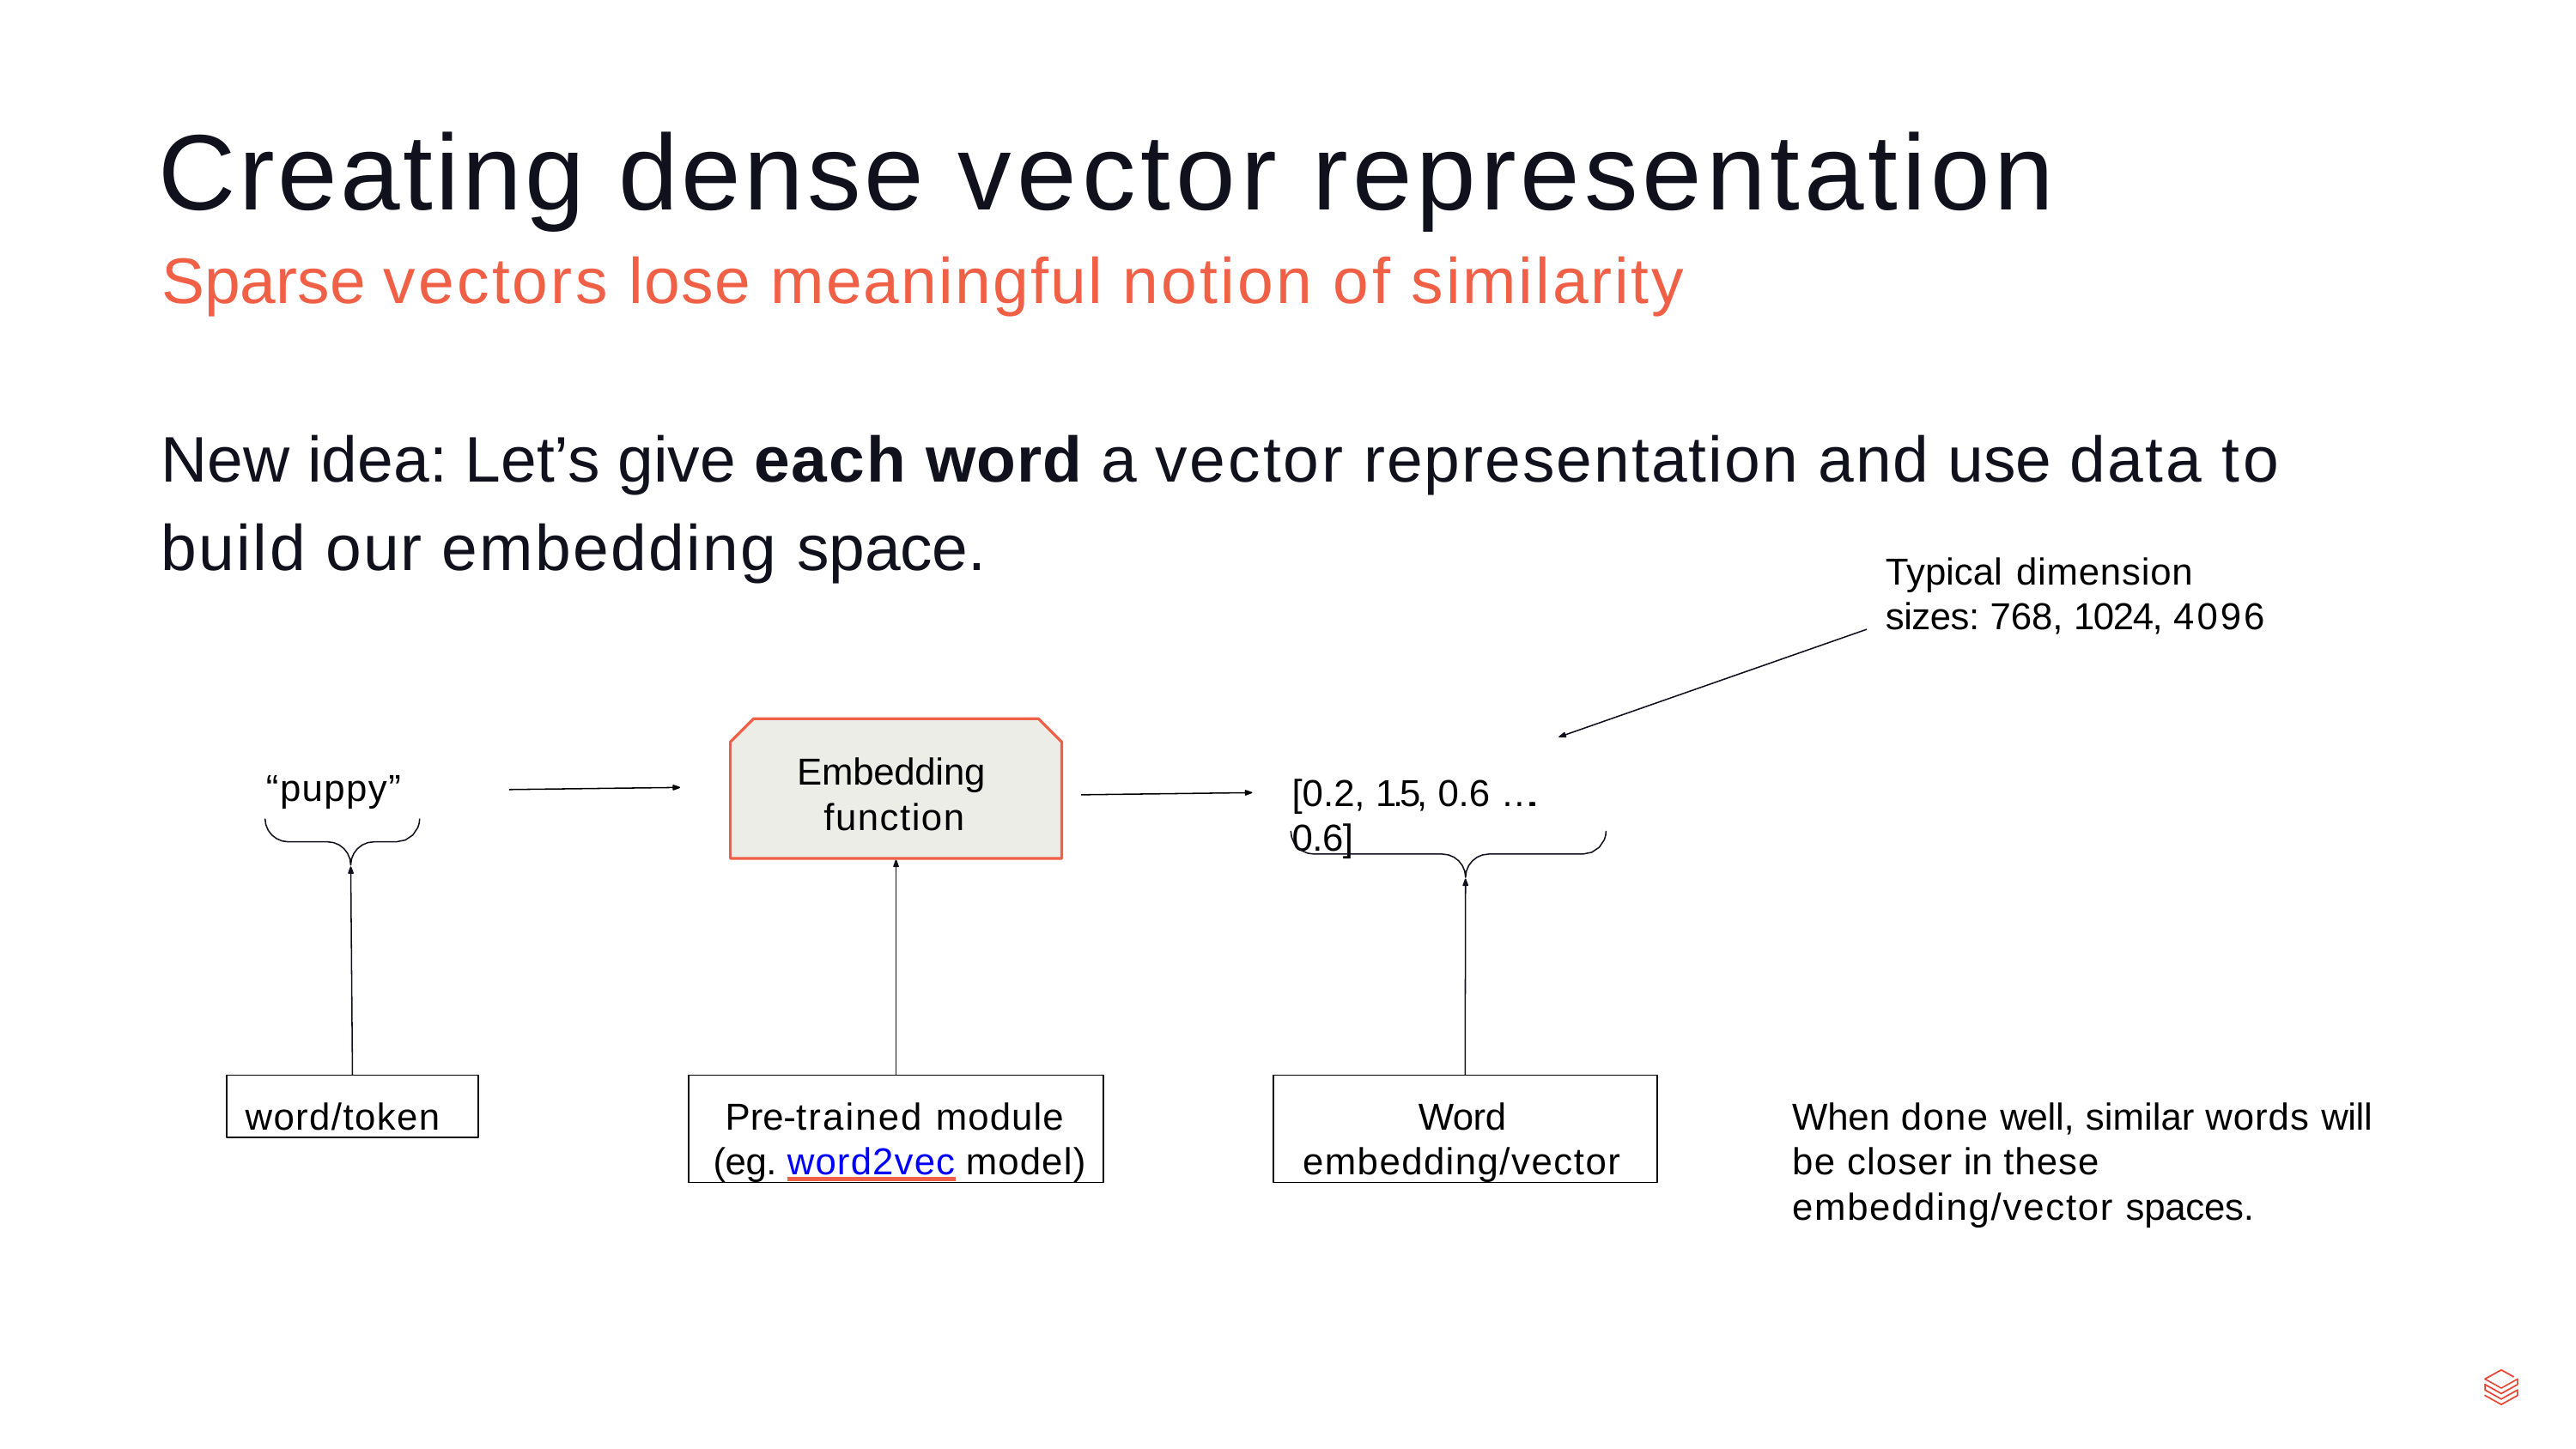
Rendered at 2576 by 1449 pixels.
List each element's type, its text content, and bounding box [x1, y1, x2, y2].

text_box Pre-trained module (eg. word2vec model) [688, 1075, 1104, 1183]
text_box Typical dimension sizes: 768, 1024, 4096 [1883, 545, 2267, 638]
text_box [1080, 789, 1253, 797]
text_box New idea: Let’s give each word a vector representation and use data to [159, 415, 2289, 495]
text_box “puppy” [264, 761, 408, 809]
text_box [1462, 878, 1469, 1076]
text_box build our embedding space. [159, 504, 995, 584]
text_box [264, 818, 420, 864]
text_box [892, 859, 900, 1076]
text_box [507, 784, 681, 791]
text_box word/token [226, 1075, 479, 1138]
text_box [728, 717, 1064, 860]
title Creating dense vector representation Sparse vectors lose meaningful notion of similarity [156, 86, 2420, 344]
text_box Word embedding/vector [1273, 1075, 1657, 1183]
text_box [0.2, 1.5, 0.6 …. 0.6] [1290, 767, 1604, 859]
text_box [1291, 830, 1607, 876]
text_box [347, 866, 355, 1076]
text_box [1558, 627, 1868, 738]
picture [2481, 1367, 2521, 1407]
text_box When done well, similar words will be closer in these embedding/vector spaces. [1790, 1090, 2380, 1228]
